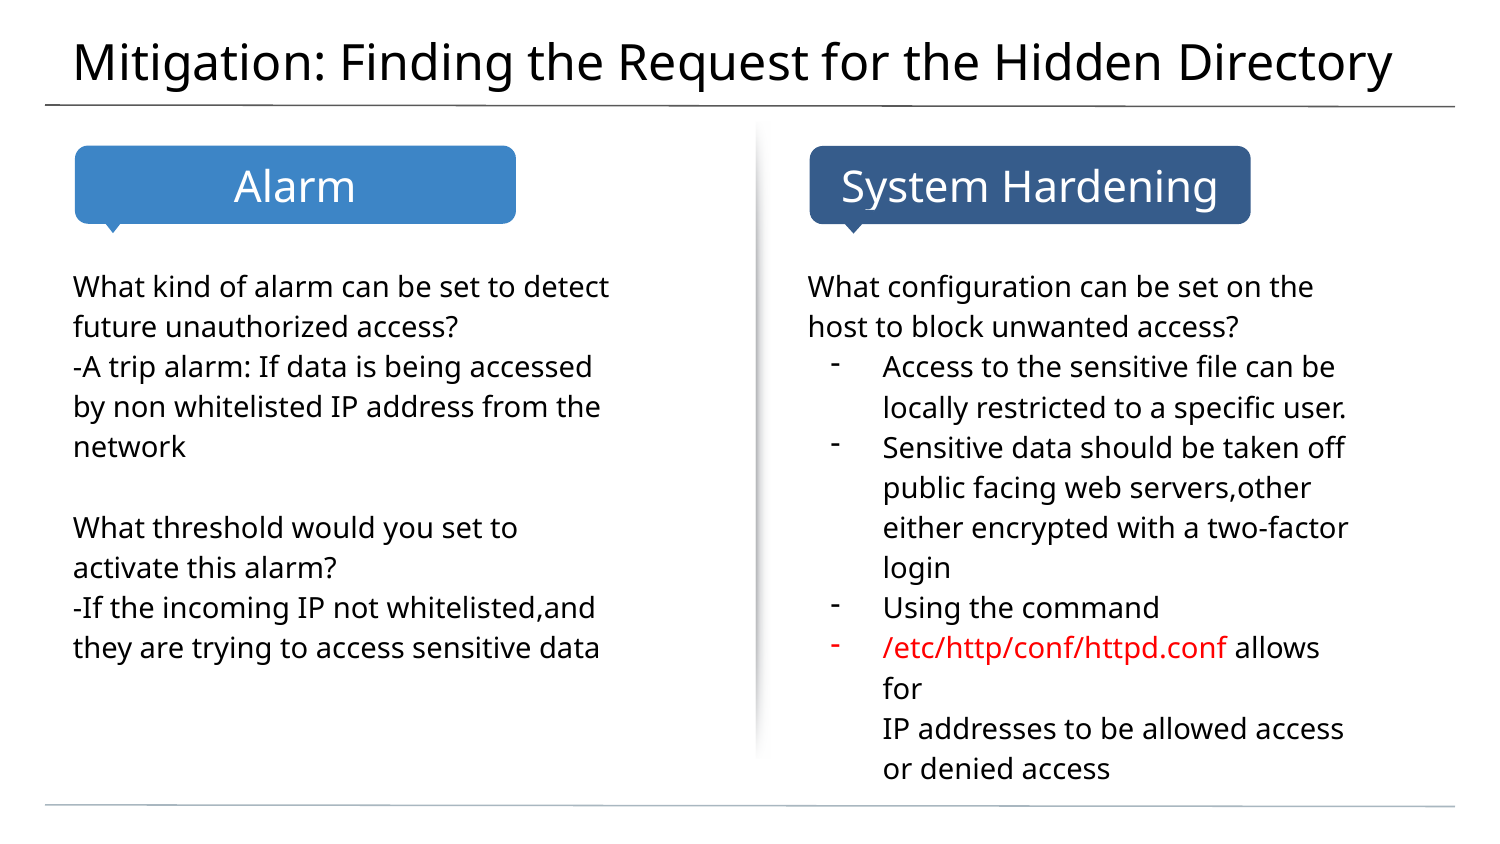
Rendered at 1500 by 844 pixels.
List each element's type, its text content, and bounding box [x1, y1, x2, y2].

subtitle What kind of alarm can be set to detect future unauthorized access? -A trip alarm: If data is being accessed by non whitelisted IP address from the network What threshold would you set to activate this alarm? -If the incoming IP not whitelisted,and they are trying to access sensitive data [0, 262, 704, 805]
title Mitigation: Finding the Request for the Hidden Directory [0, 0, 1500, 88]
subtitle What configuration can be set on the host to block unwanted access? Access to the sensitive file can be locally restricted to a specific user. Sensitive data should be taken off public facing web servers,other either encrypted with a two-factor login Using the command /etc/http/conf/httpd.conf allows for IP addresses to be allowed access or denied access [732, 263, 1438, 805]
picture [703, 107, 839, 782]
